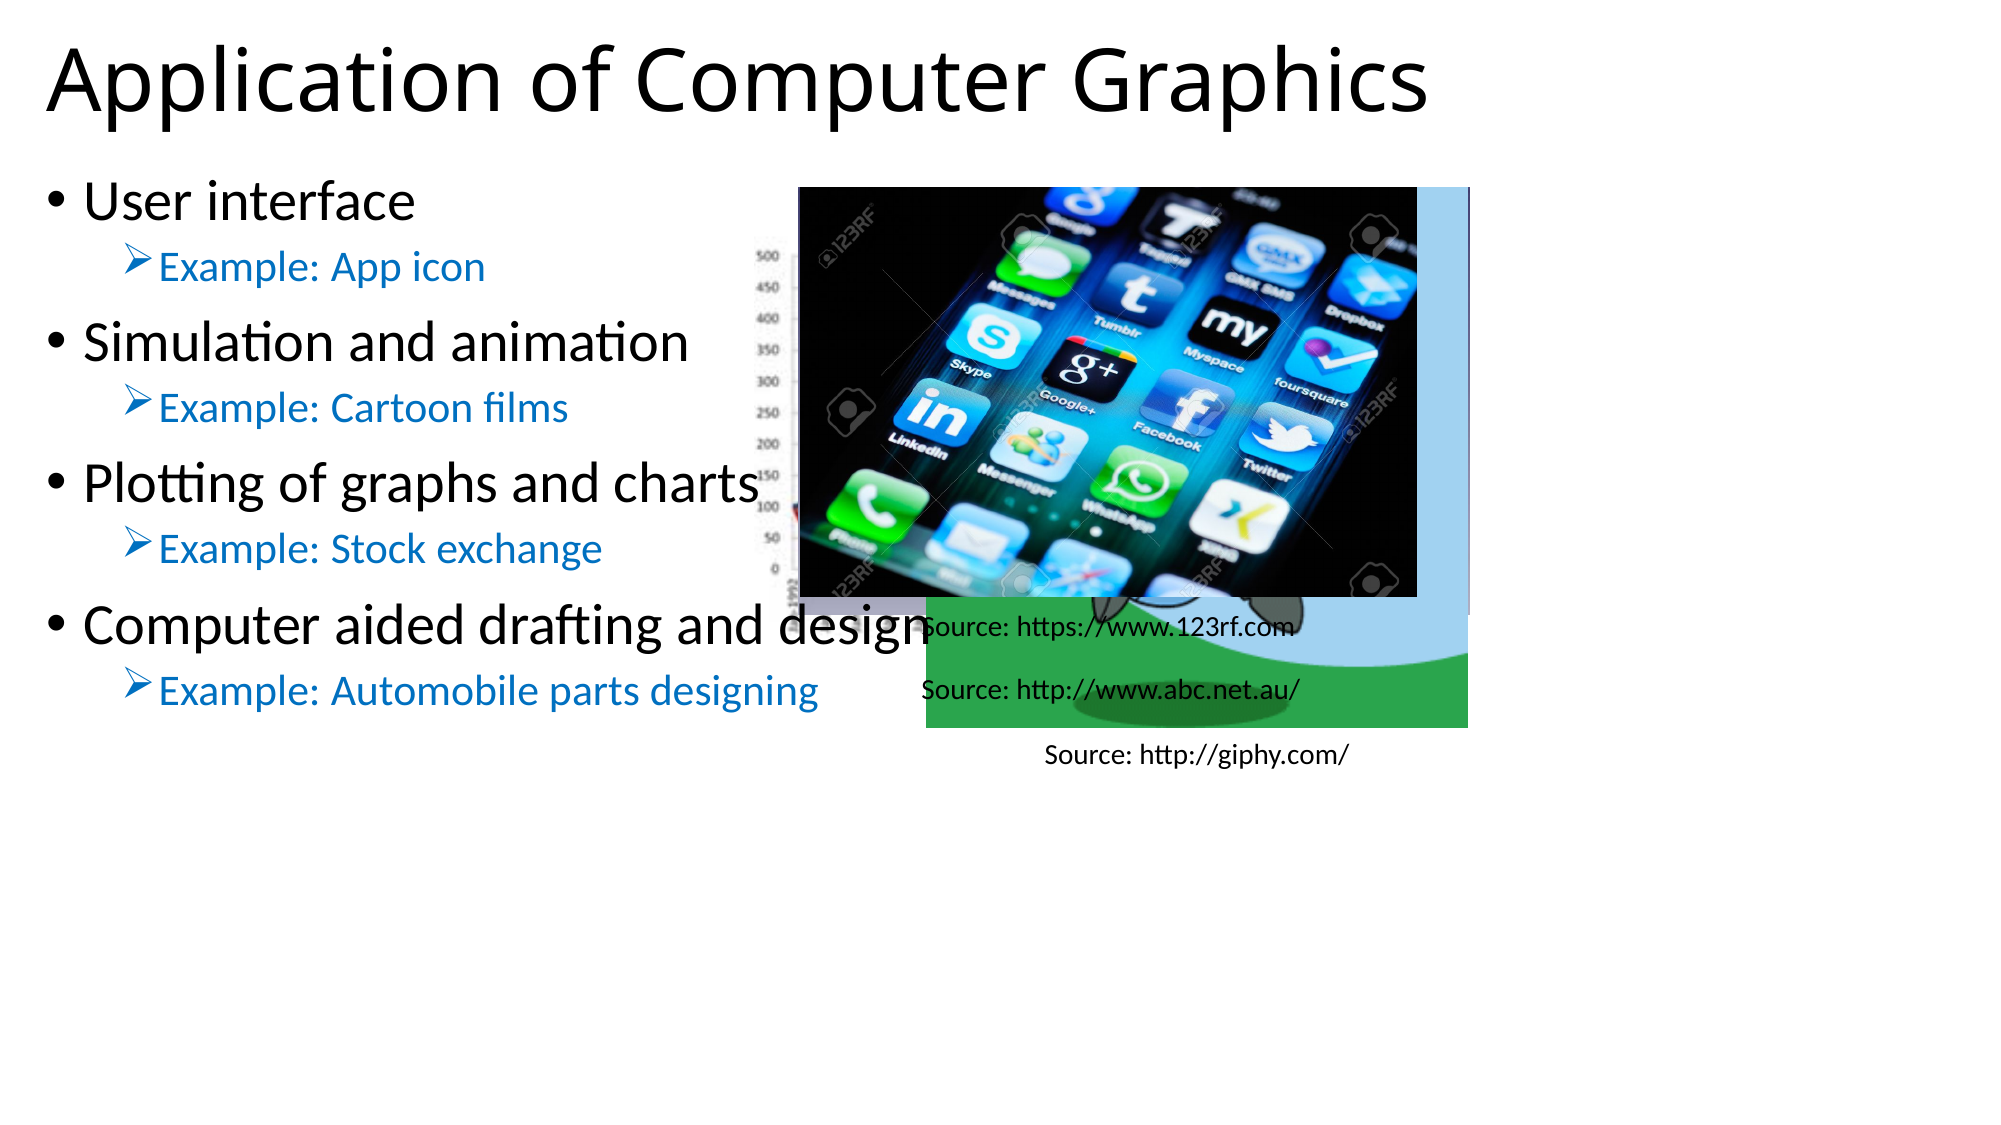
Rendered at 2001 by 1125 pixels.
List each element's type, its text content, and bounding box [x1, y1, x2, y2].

text_box Application of Computer Graphics [31, 17, 1469, 150]
text_box Source: http://giphy.com/ [926, 729, 1468, 778]
picture [754, 187, 1470, 729]
text_box Source: http://www.abc.net.au/ [754, 663, 926, 713]
text_box User interface Example: App icon Simulation and animation Example: Cartoon films Plotting of graphs and charts Example: Stock exchange Computer aided drafting and design Example: Automobile parts designing [31, 162, 1469, 1038]
